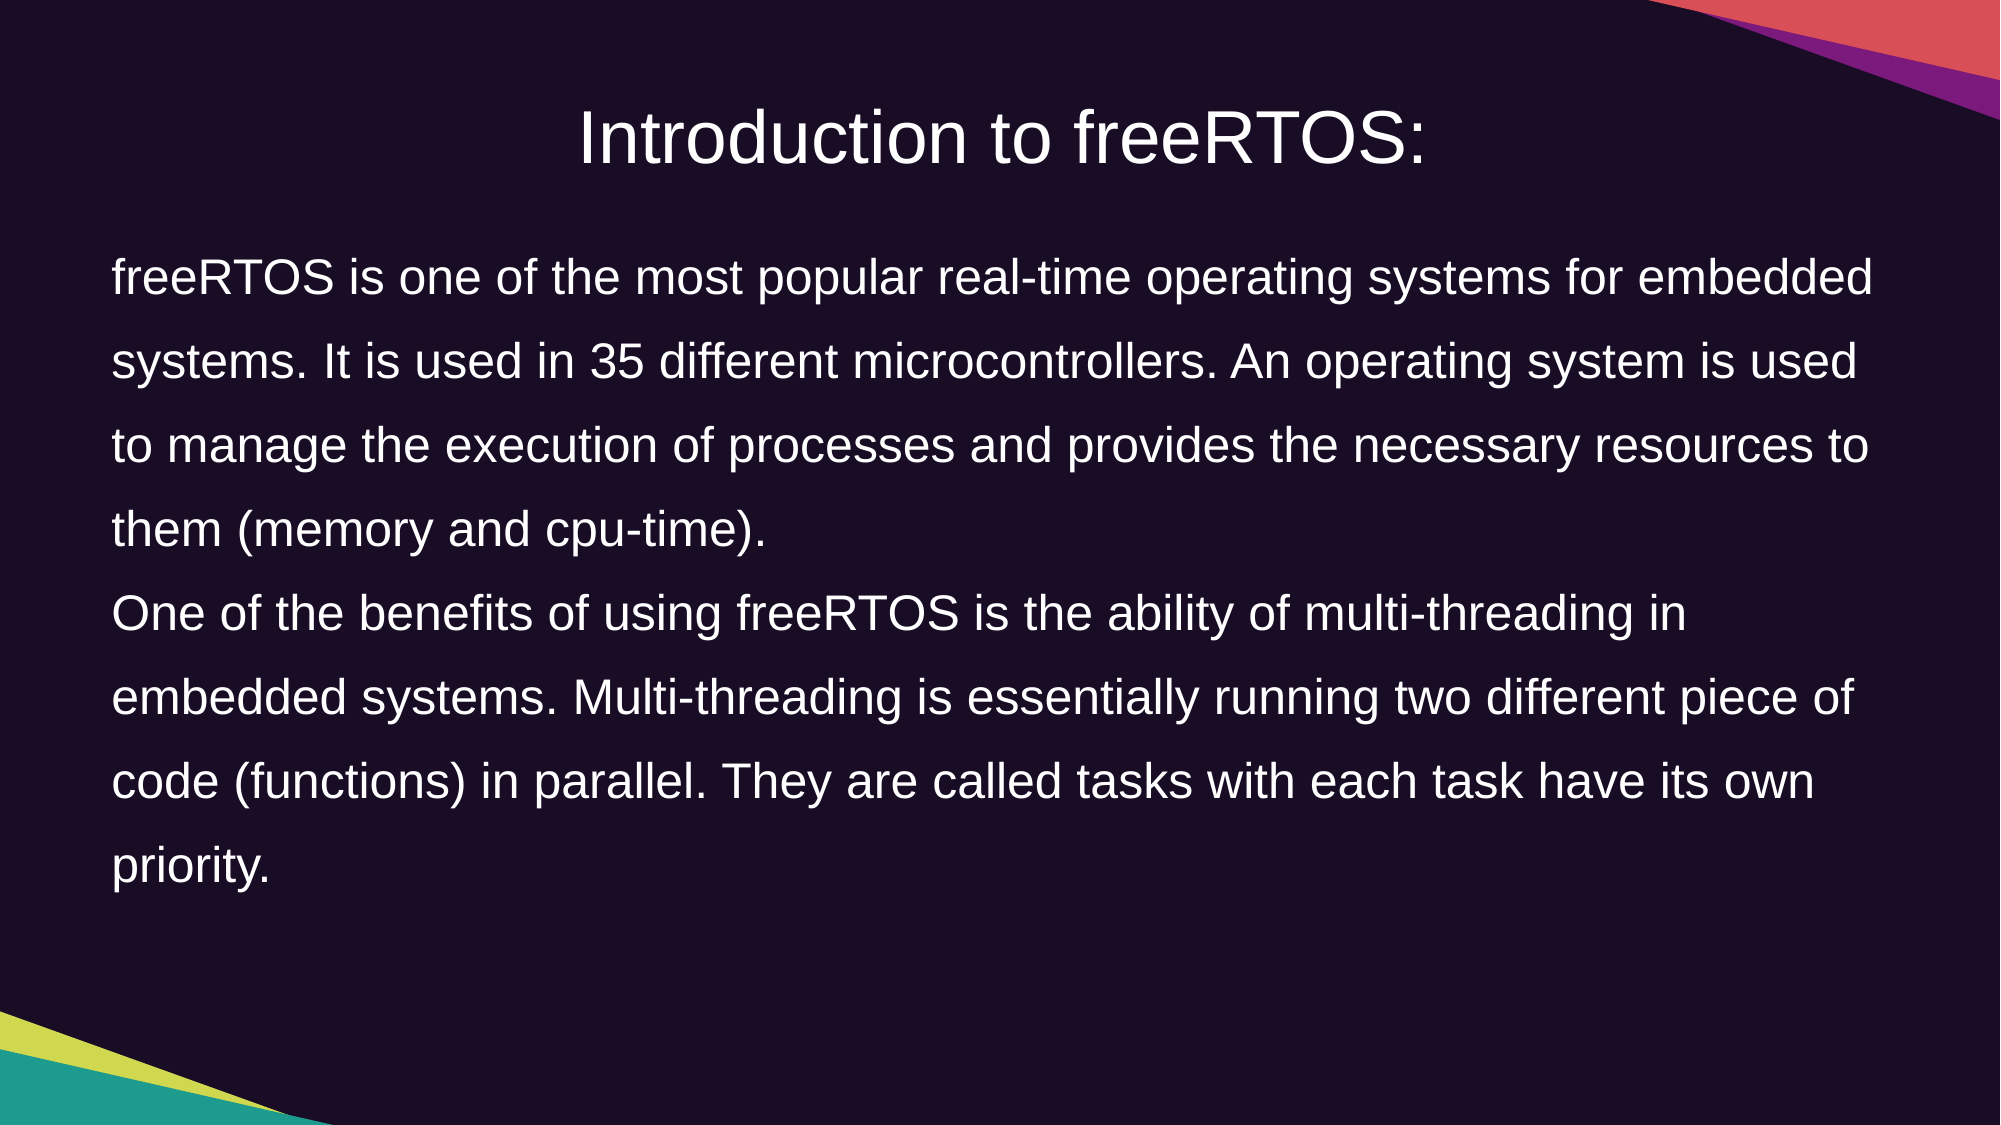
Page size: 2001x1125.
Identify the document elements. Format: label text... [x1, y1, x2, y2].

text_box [1647, 0, 2000, 122]
text_box Introduction to freeRTOS: [3, 80, 2000, 186]
text_box [0, 0, 2000, 1125]
text_box freeRTOS is one of the most popular real-time operating systems for embedded systems. It is used in 35 different microcontrollers. An operating system is used to manage the execution of processes and provides the necessary resources to them (memory and cpu-time). One of the benefits of using freeRTOS is the ability of multi-threading in embedded systems. Multi-threading is essentially running two different piece of code (functions) in parallel. They are called tasks with each task have its own priority. [96, 213, 1904, 900]
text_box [0, 1011, 334, 1125]
